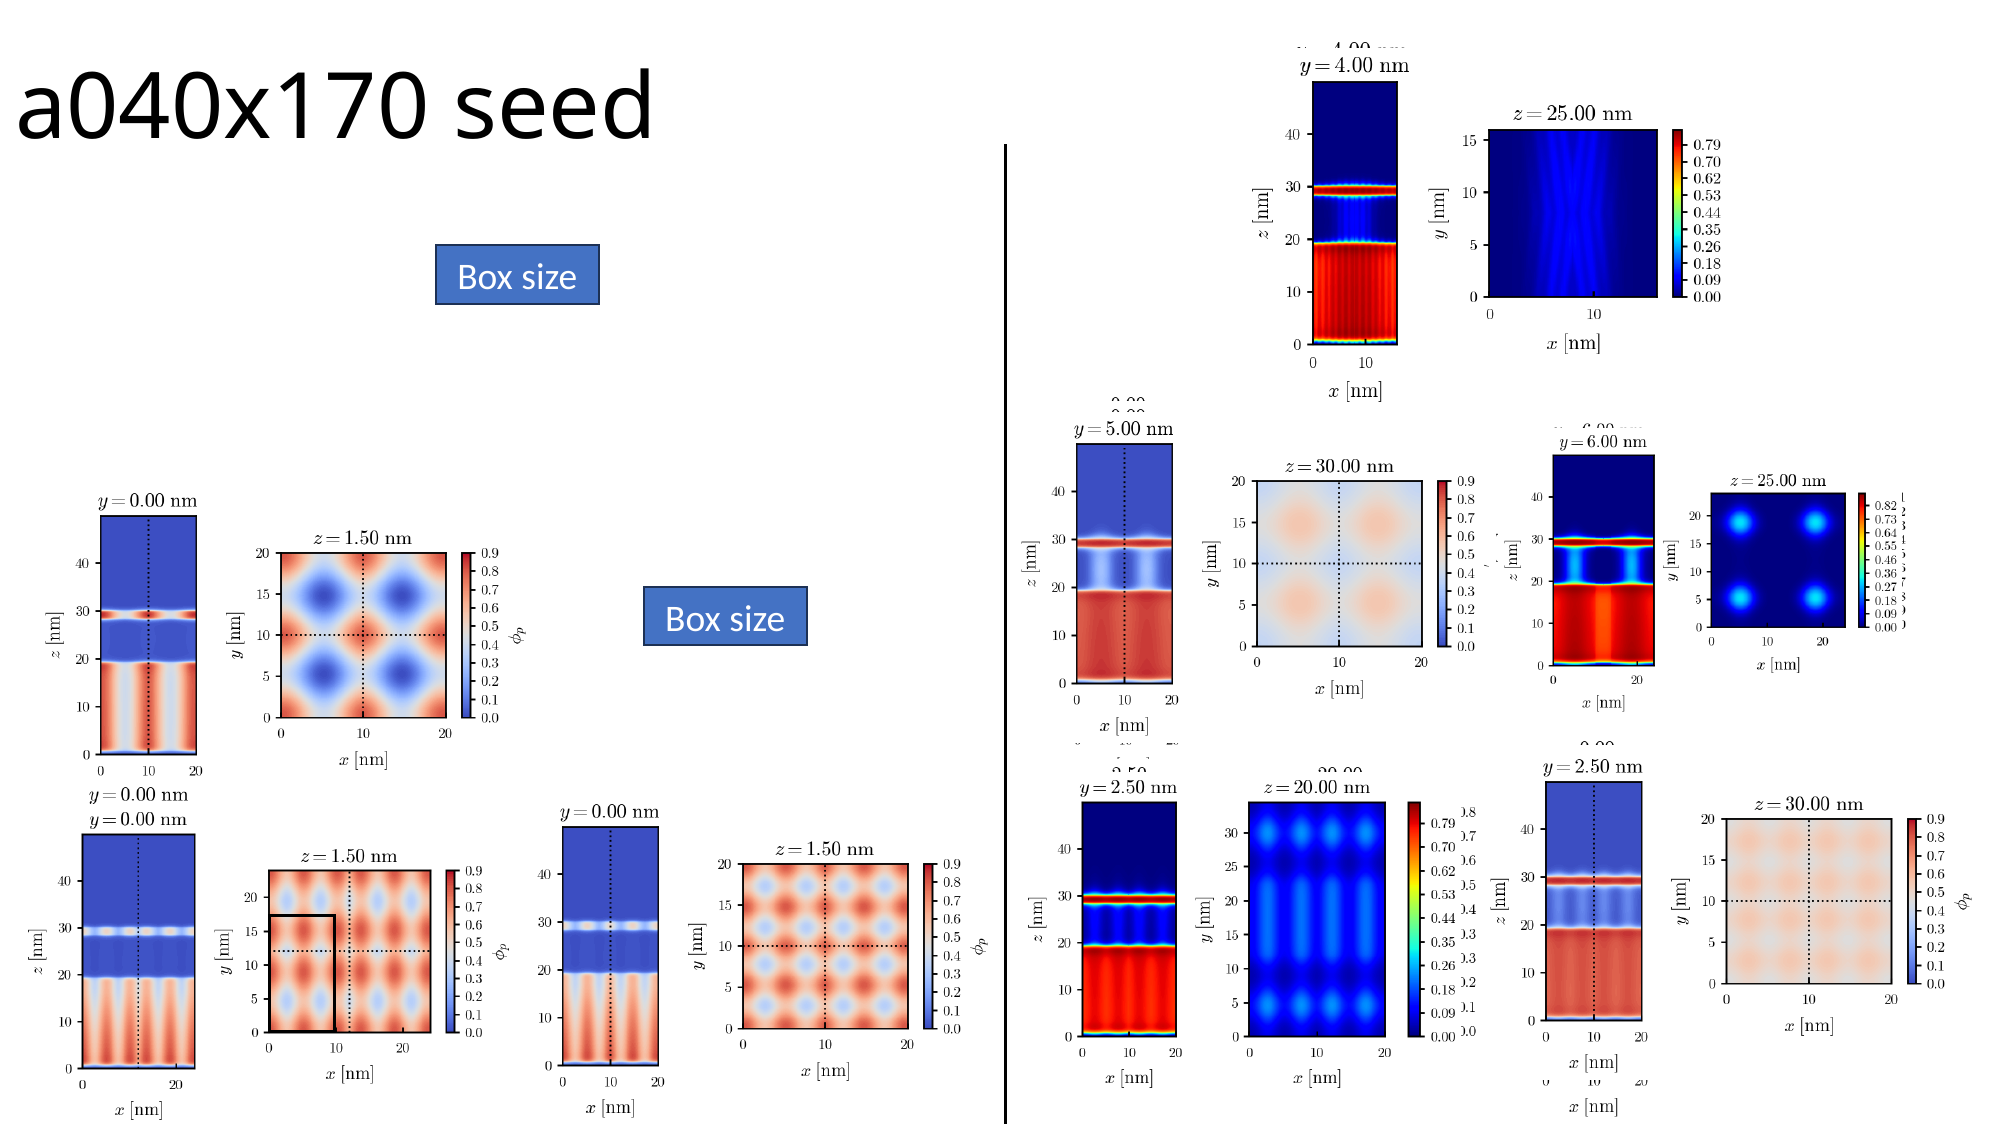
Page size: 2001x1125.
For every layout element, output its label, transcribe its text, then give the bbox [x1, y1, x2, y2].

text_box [1018, 759, 1482, 1095]
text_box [21, 804, 518, 1125]
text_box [1483, 733, 1985, 1124]
picture [29, 485, 997, 1125]
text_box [1489, 416, 1911, 719]
title a040x170 seed [0, 0, 1725, 218]
text_box Box size [643, 586, 808, 646]
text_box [1014, 389, 1518, 783]
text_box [1238, 33, 1735, 410]
text_box Box size [435, 244, 600, 305]
